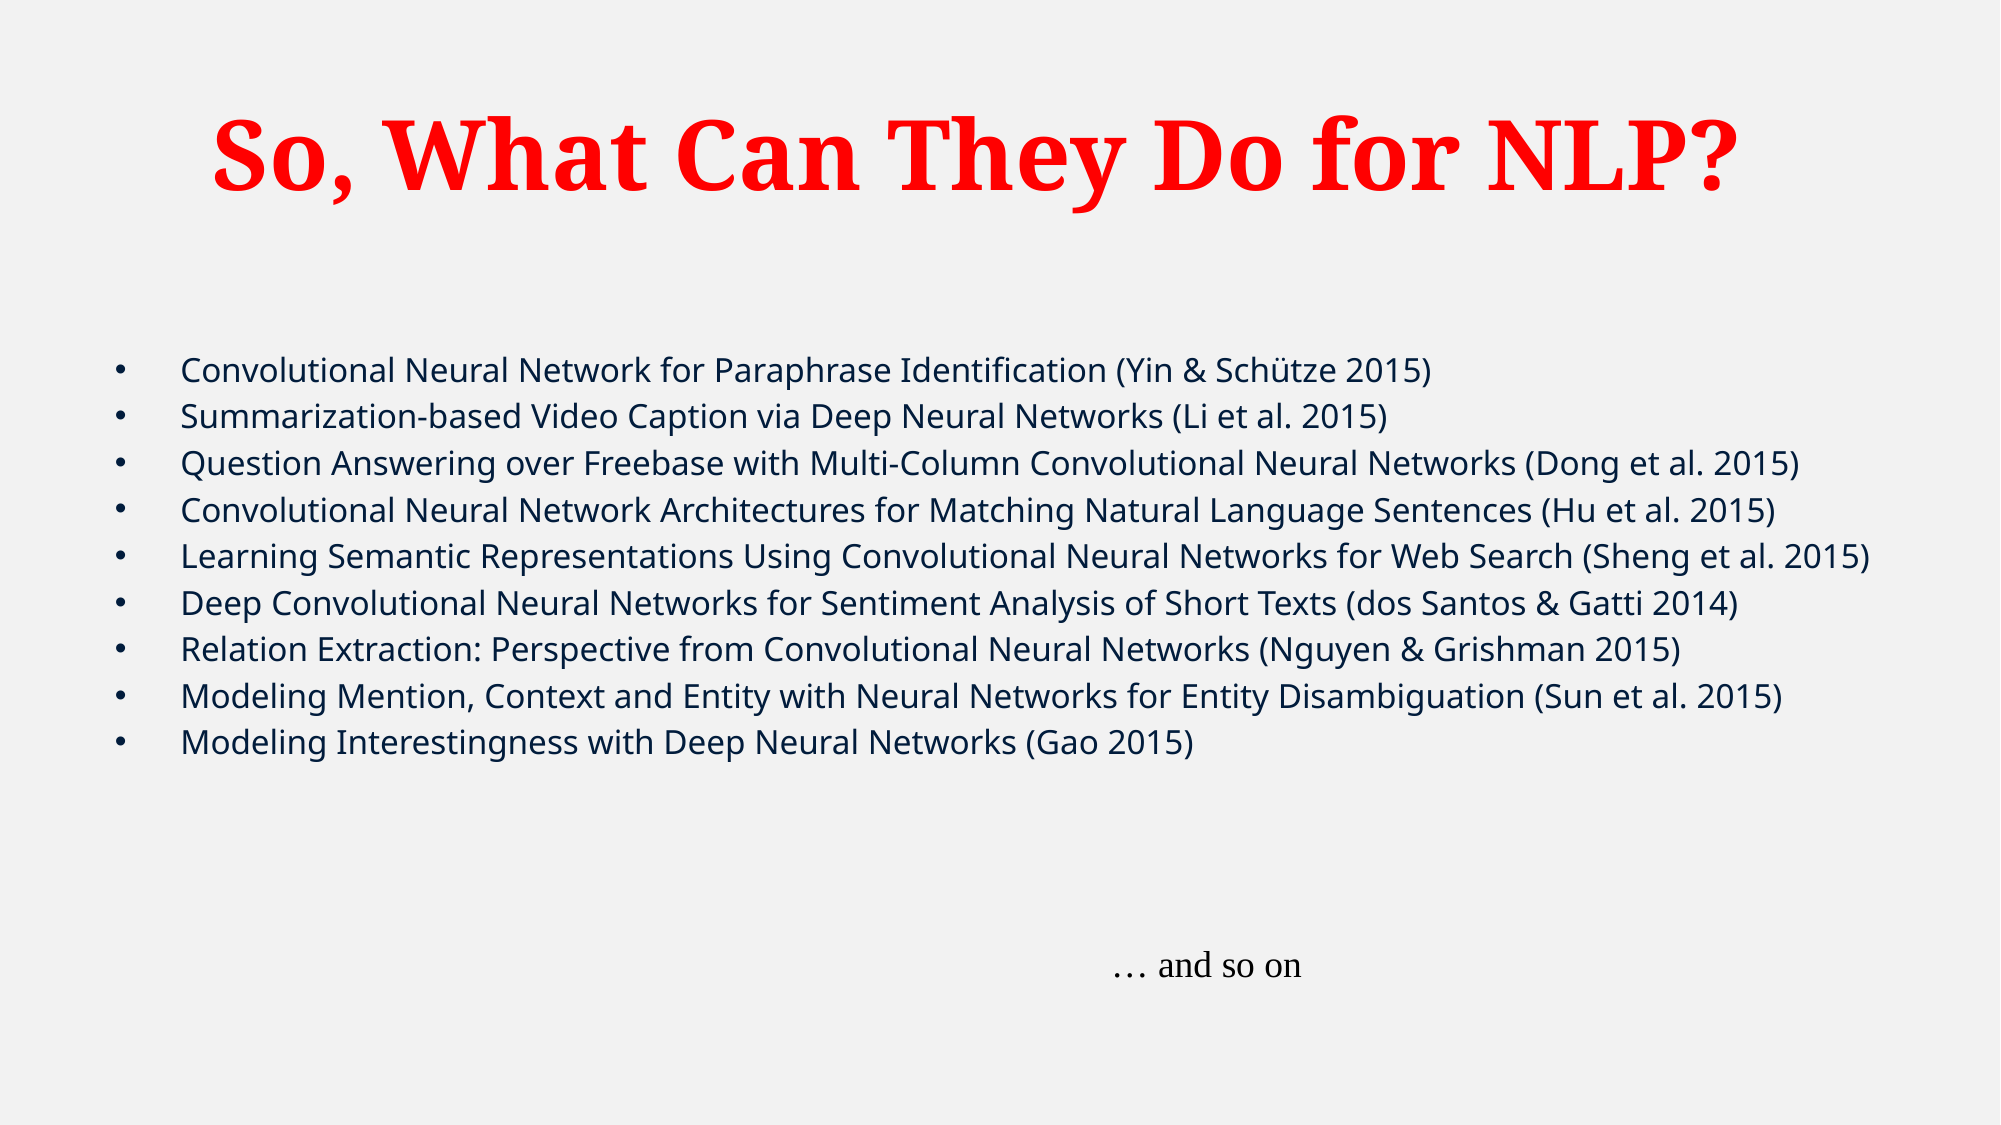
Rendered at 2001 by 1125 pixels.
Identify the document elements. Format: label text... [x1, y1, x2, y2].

text_box … and so on [1096, 932, 1863, 993]
list Convolutional Neural Network for Paraphrase Identification (Yin & Schütze 2015) Summarization-based Video Caption via Deep Neural Networks (Li et al. 2015) Question Answering over Freebase with Multi-Column Convolutional Neural Networks (Dong et al. 2015) Convolutional Neural Network Architectures for Matching Natural Language Sentences (Hu et al. 2015) Learning Semantic Representations Using Convolutional Neural Networks for Web Search (Sheng et al. 2015) Deep Convolutional Neural Networks for Sentiment Analysis of Short Texts (dos Santos & Gatti 2014) Relation Extraction: Perspective from Convolutional Neural Networks (Nguyen & Grishman 2015) Modeling Mention, Context and Entity with Neural Networks for Entity Disambiguation (Sun et al. 2015) Modeling Interestingness with Deep Neural Networks (Gao 2015) [99, 341, 1900, 933]
title So, What Can They Do for NLP? [55, 85, 1900, 240]
